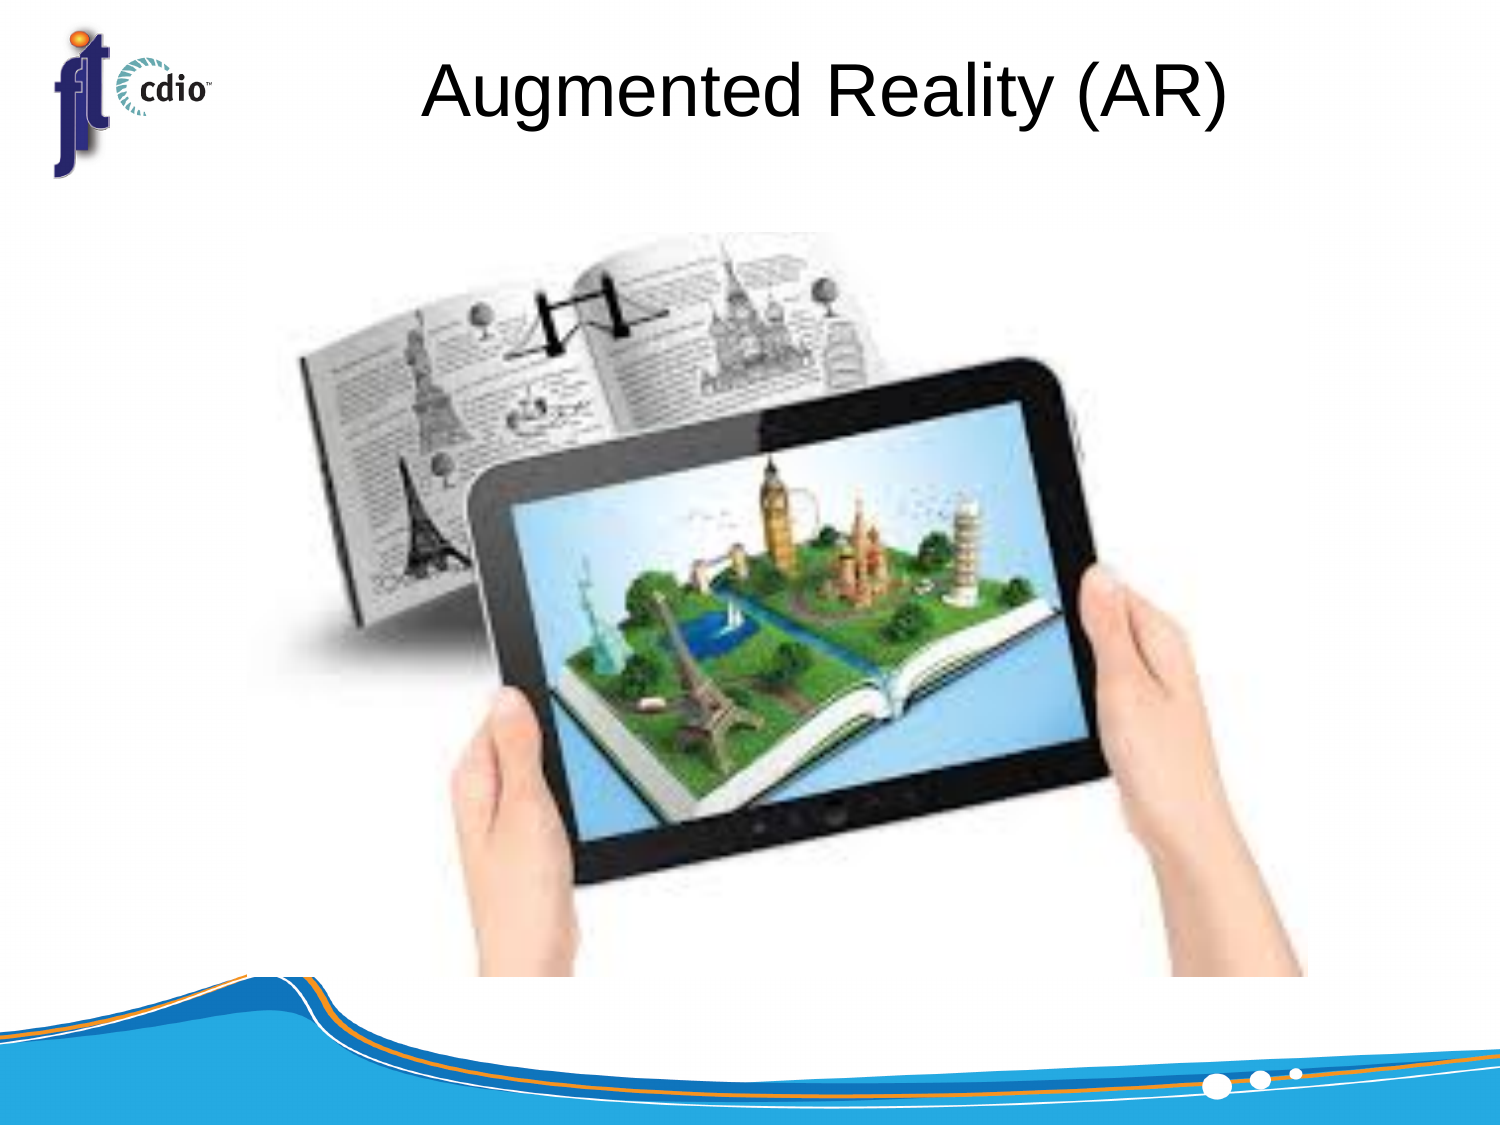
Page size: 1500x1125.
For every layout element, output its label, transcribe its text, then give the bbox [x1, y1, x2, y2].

title Augmented Reality (AR) [226, 6, 1425, 166]
picture [0, 0, 1500, 1125]
